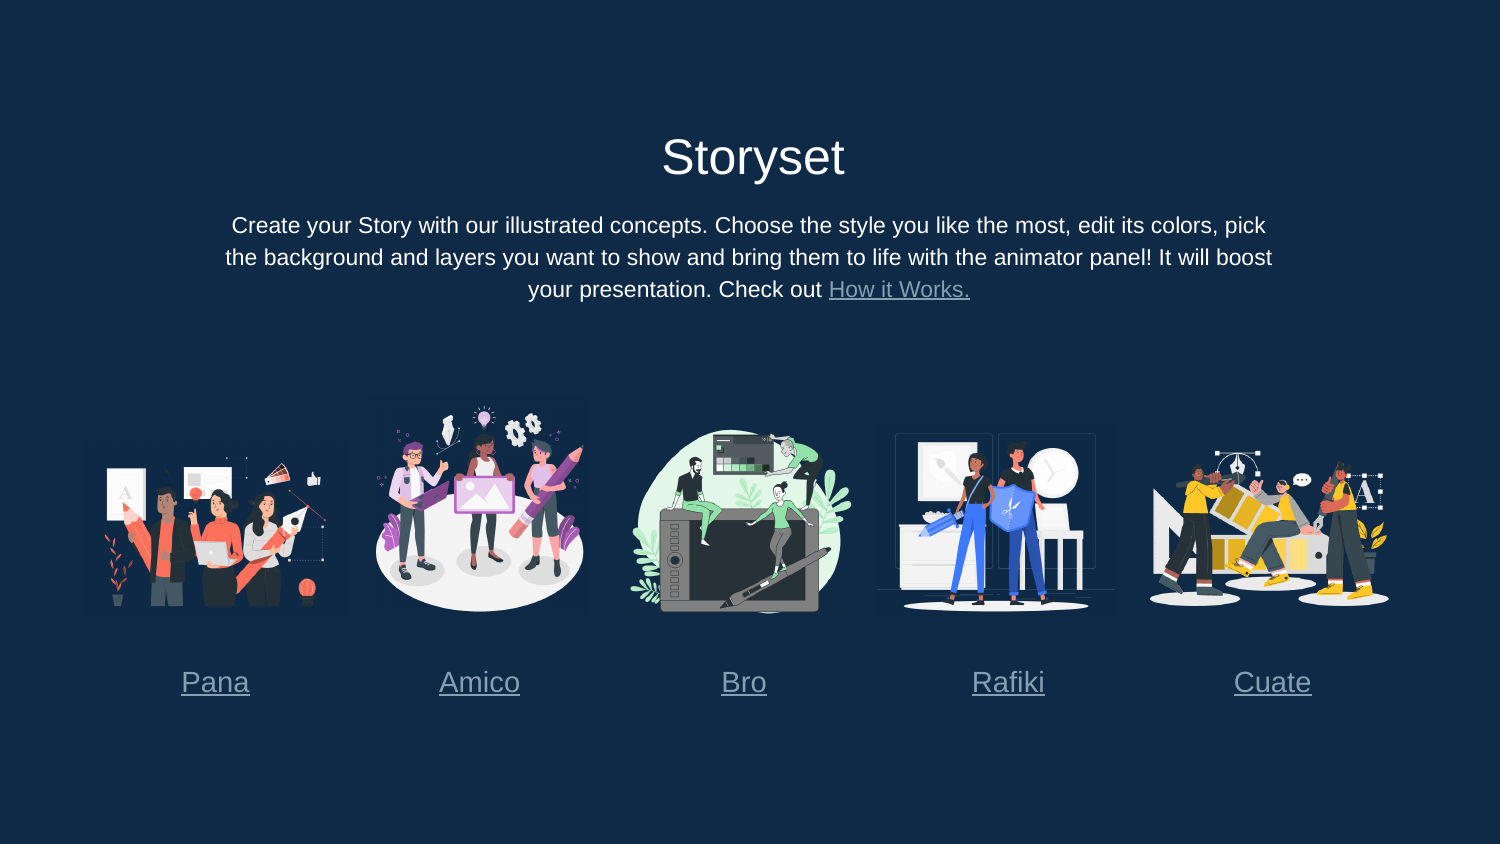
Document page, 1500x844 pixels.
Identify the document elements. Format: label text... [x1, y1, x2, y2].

text_box Amico [375, 652, 585, 705]
title Storyset [175, 109, 1332, 189]
picture [1121, 413, 1417, 622]
picture [83, 440, 348, 618]
picture [876, 423, 1115, 618]
picture [618, 415, 857, 623]
text_box Cuate [1168, 652, 1377, 705]
text_box Rafiki [904, 652, 1113, 705]
list Create your Story with our illustrated concepts. Choose the style you like the most, edit its colors, pick the background and layers you want to show and bring them to life with the animator panel! It will boost your presentation. Check out How it Works. [205, 191, 1294, 245]
text_box Bro [639, 652, 849, 705]
text_box Pana [111, 652, 320, 705]
picture [369, 395, 590, 616]
